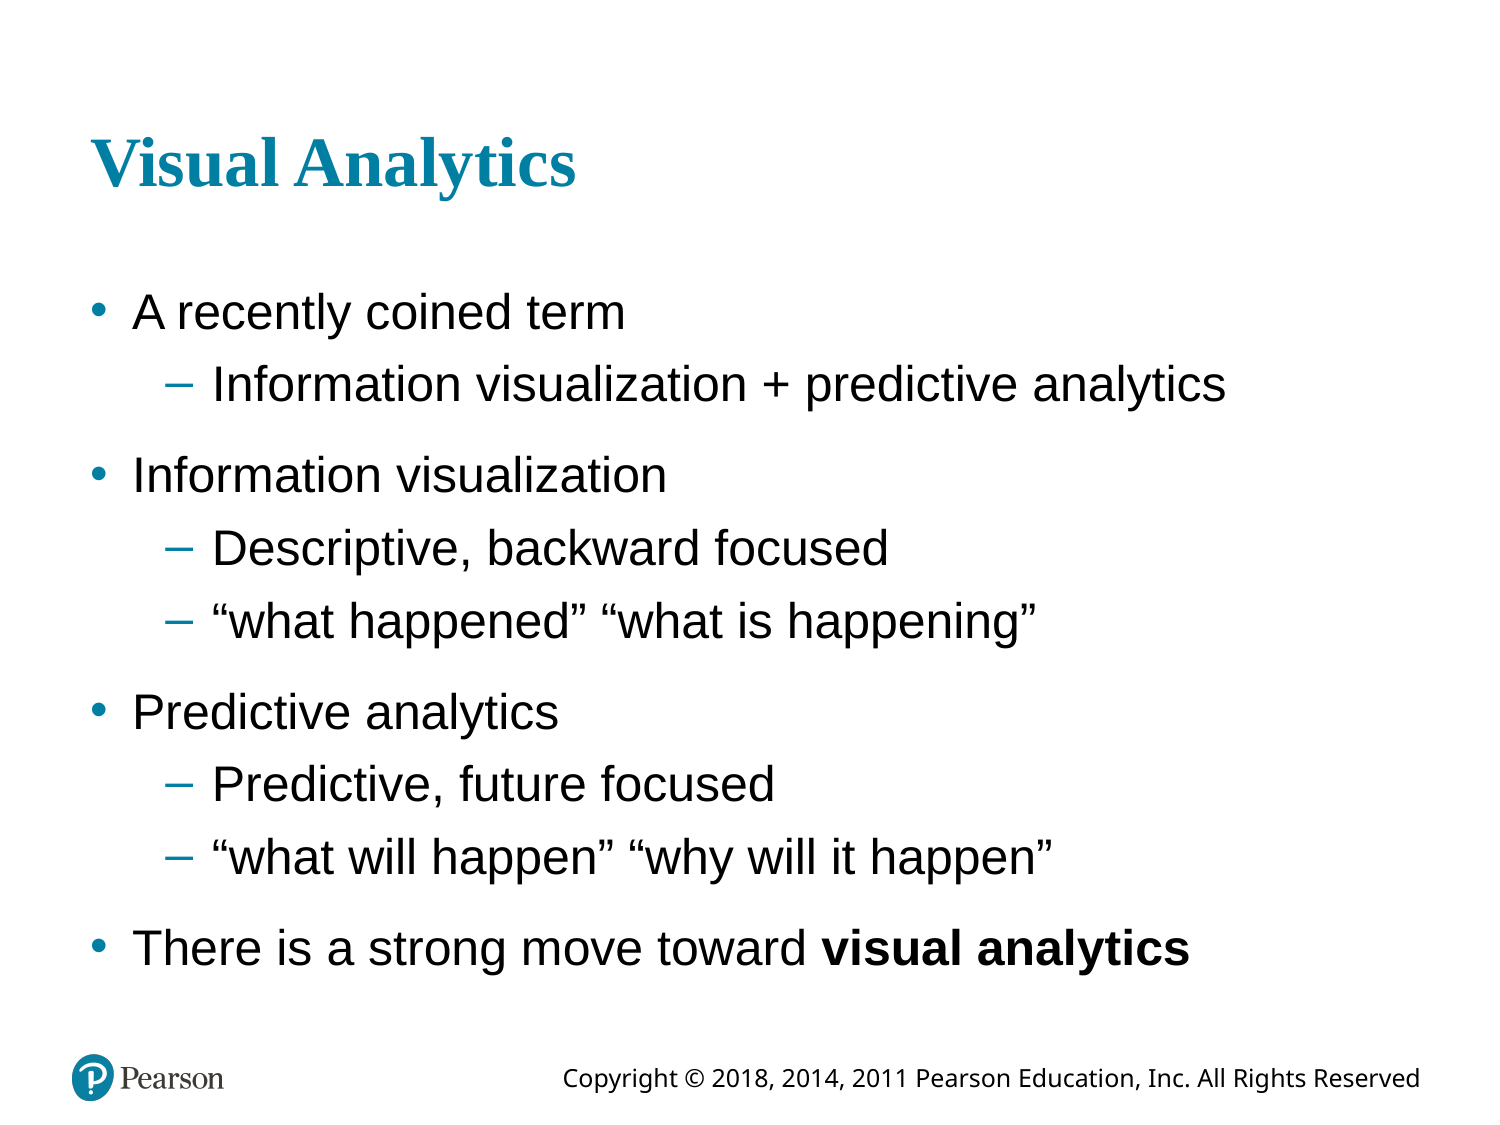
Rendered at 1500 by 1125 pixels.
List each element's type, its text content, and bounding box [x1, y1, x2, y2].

picture [80, 1063, 106, 1088]
picture [98, 1054, 224, 1101]
picture [72, 1087, 83, 1101]
title Visual Analytics [75, 35, 1425, 216]
list A recently coined term Information visualization + predictive analytics Information visualization Descriptive, backward focused “what happened” “what is happening” Predictive analytics Predictive, future focused “what will happen” “why will it happen” There is a strong move toward visual analytics [75, 264, 1425, 985]
picture [72, 1054, 88, 1070]
